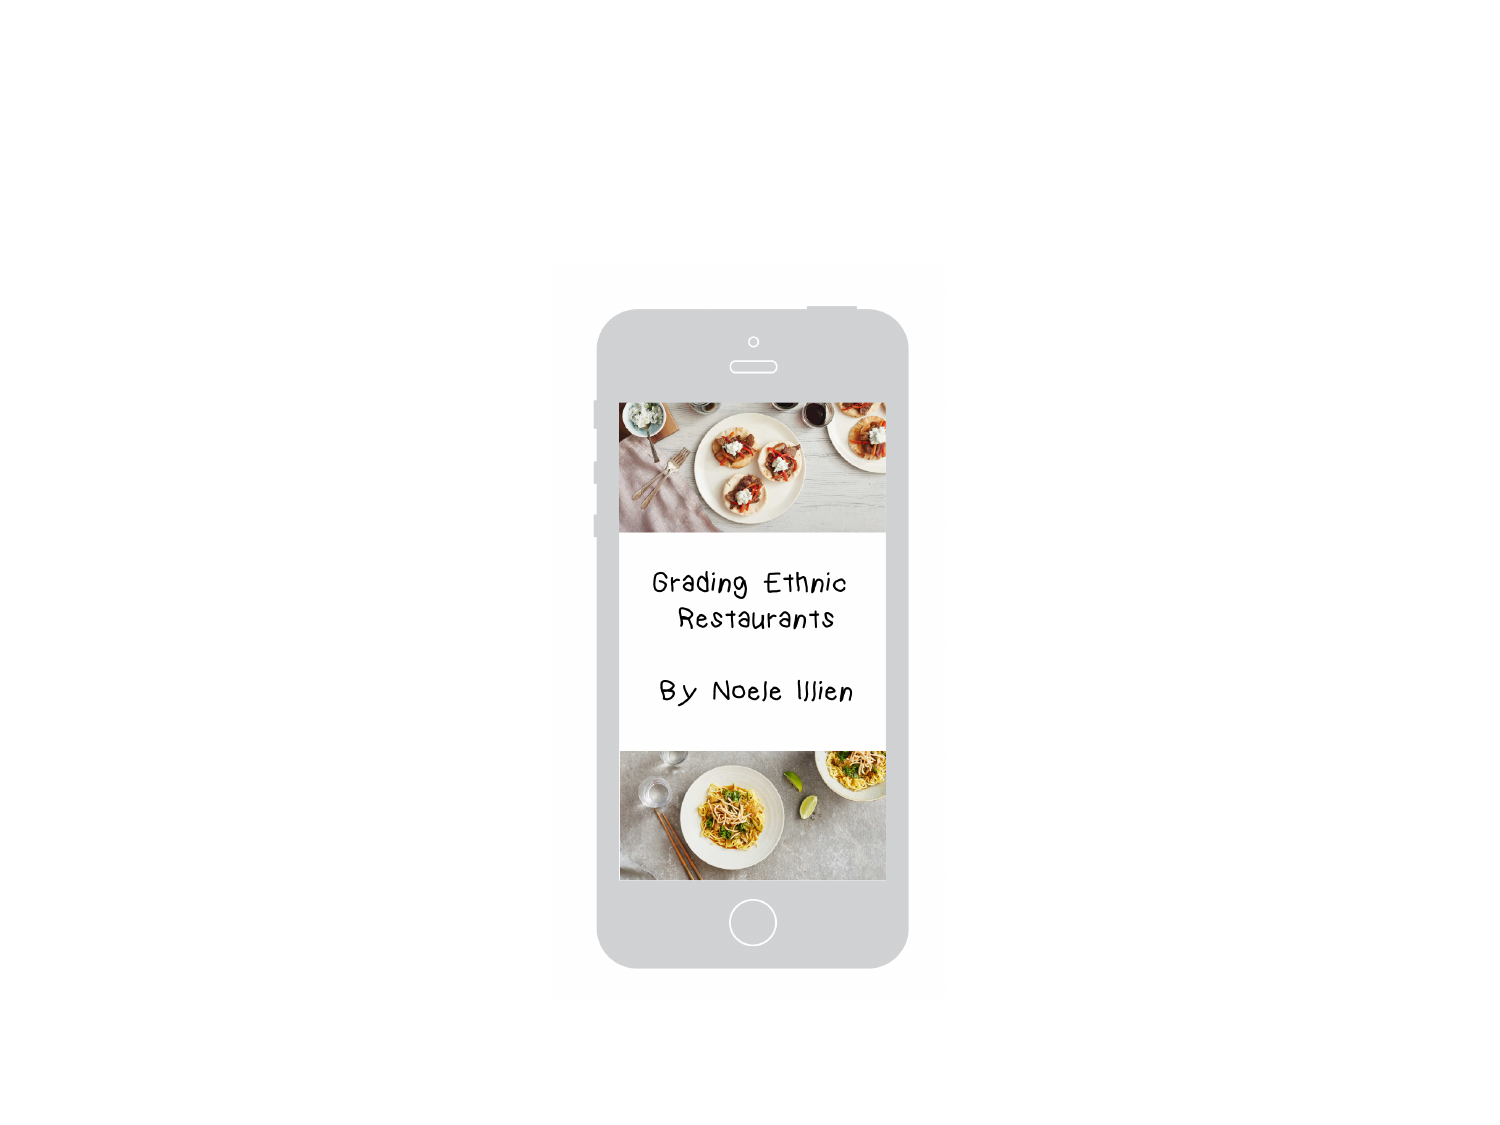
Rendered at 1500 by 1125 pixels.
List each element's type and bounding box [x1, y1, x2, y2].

list [74, 262, 1426, 1006]
